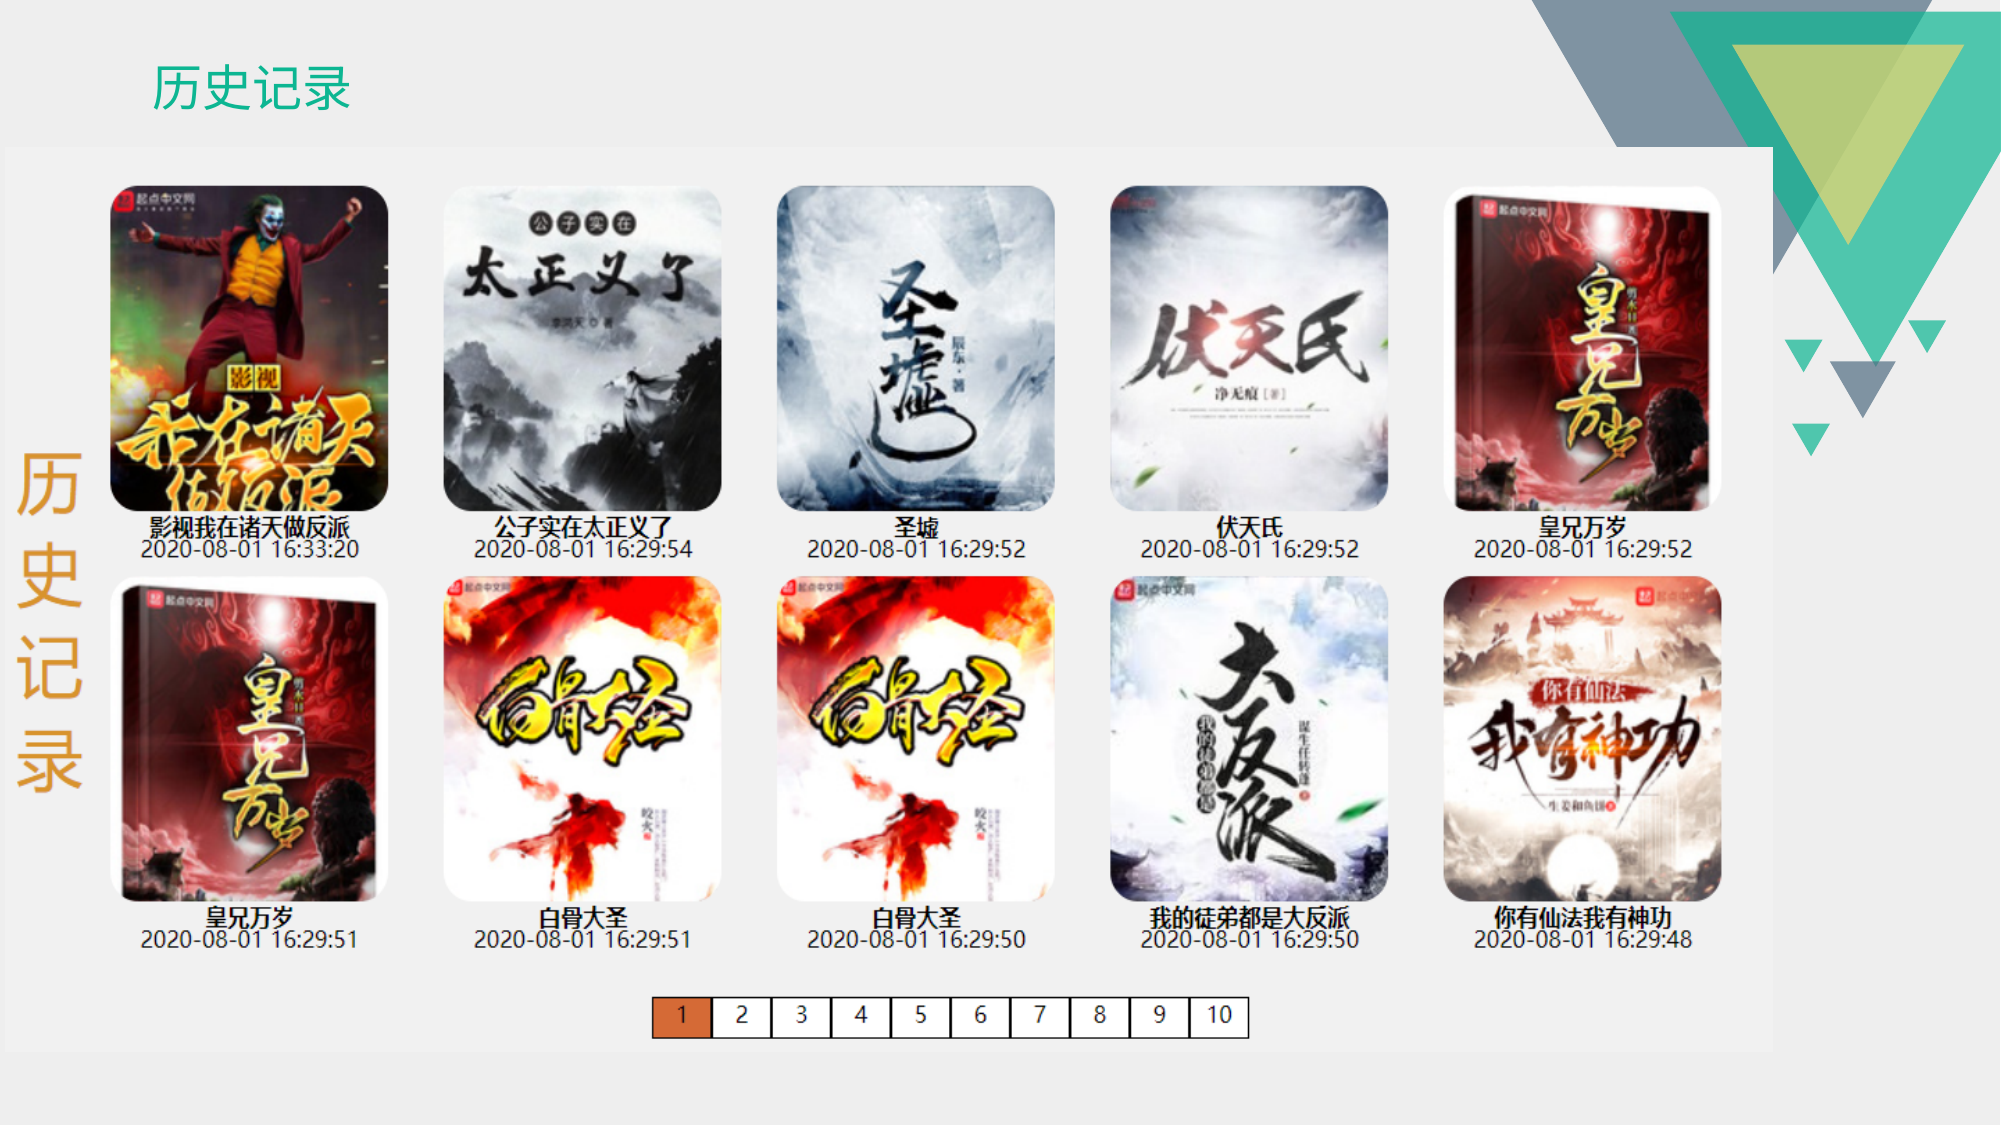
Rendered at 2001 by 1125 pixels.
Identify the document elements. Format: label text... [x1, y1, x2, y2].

picture [5, 147, 1773, 1052]
list 历史记录 [137, 55, 1863, 1014]
